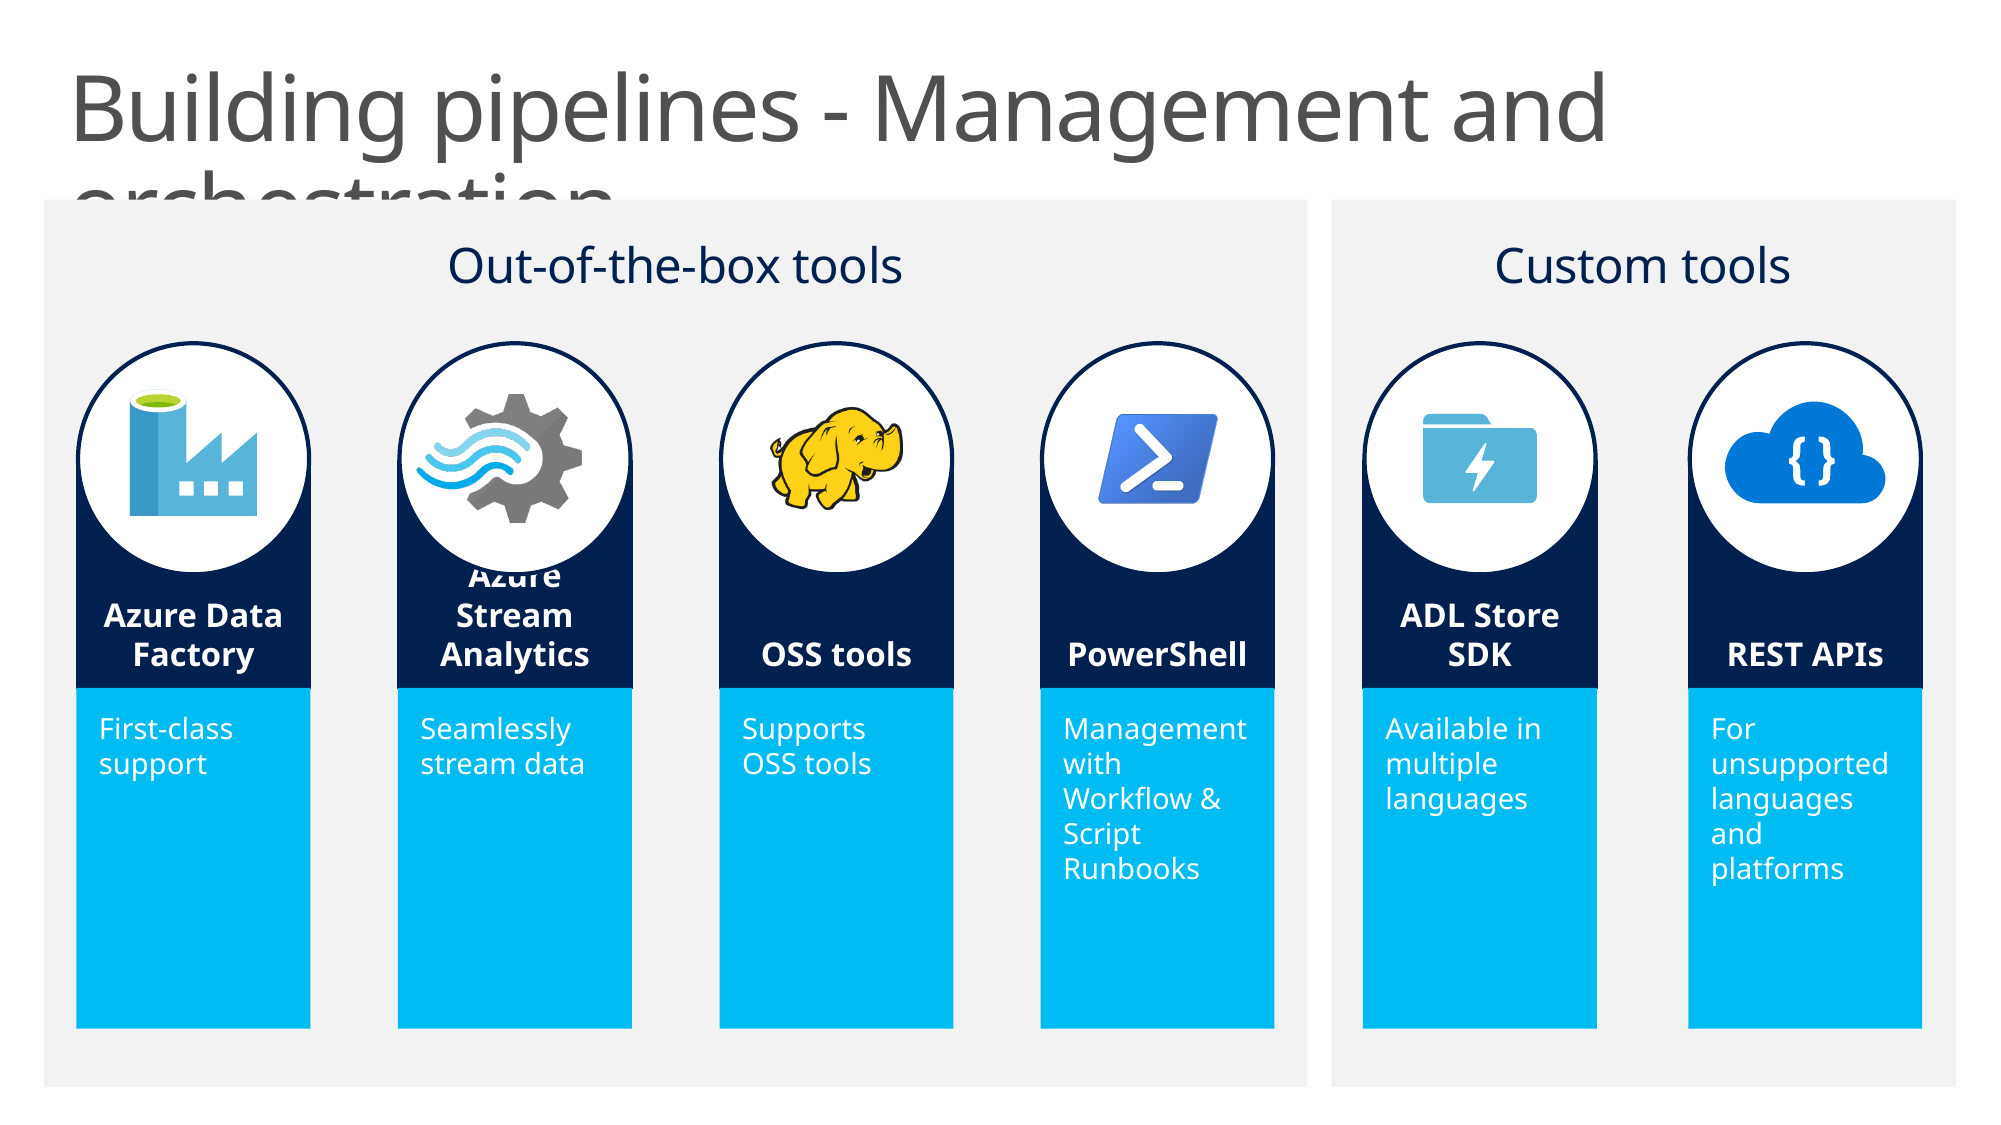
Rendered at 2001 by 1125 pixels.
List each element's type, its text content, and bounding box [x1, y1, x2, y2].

text_box ADL Store SDK [1364, 477, 1596, 687]
text_box [398, 406, 411, 511]
text_box [1688, 342, 1922, 576]
title Building pipelines - Management and orchestration [44, 47, 1957, 196]
text_box First-class support [76, 687, 311, 1030]
text_box Azure Data Factory [77, 473, 310, 687]
picture [769, 391, 904, 526]
text_box Management with Workflow & Script Runbooks [1040, 687, 1275, 1030]
text_box [1423, 413, 1492, 425]
text_box Custom tools [1441, 229, 1847, 306]
text_box [1041, 342, 1274, 576]
text_box [1331, 199, 1957, 1088]
text_box Seamlessly stream data [397, 687, 633, 1030]
text_box [1724, 401, 1886, 504]
text_box For unsupported languages and platforms [1687, 687, 1923, 1030]
text_box OSS tools [720, 473, 953, 687]
picture [1093, 394, 1222, 523]
text_box [43, 199, 1308, 1088]
text_box [417, 342, 632, 576]
text_box [1423, 428, 1537, 504]
picture [411, 394, 584, 523]
text_box REST APIs [1689, 472, 1922, 687]
text_box [77, 342, 310, 576]
text_box Out-of-the-box tools [431, 229, 921, 306]
text_box Supports OSS tools [719, 687, 954, 1030]
text_box Azure Stream Analytics [399, 477, 631, 687]
text_box PowerShell [1041, 473, 1274, 687]
text_box [1363, 342, 1597, 576]
text_box Available in multiple languages [1362, 687, 1598, 1030]
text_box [129, 389, 258, 517]
text_box [720, 342, 954, 576]
